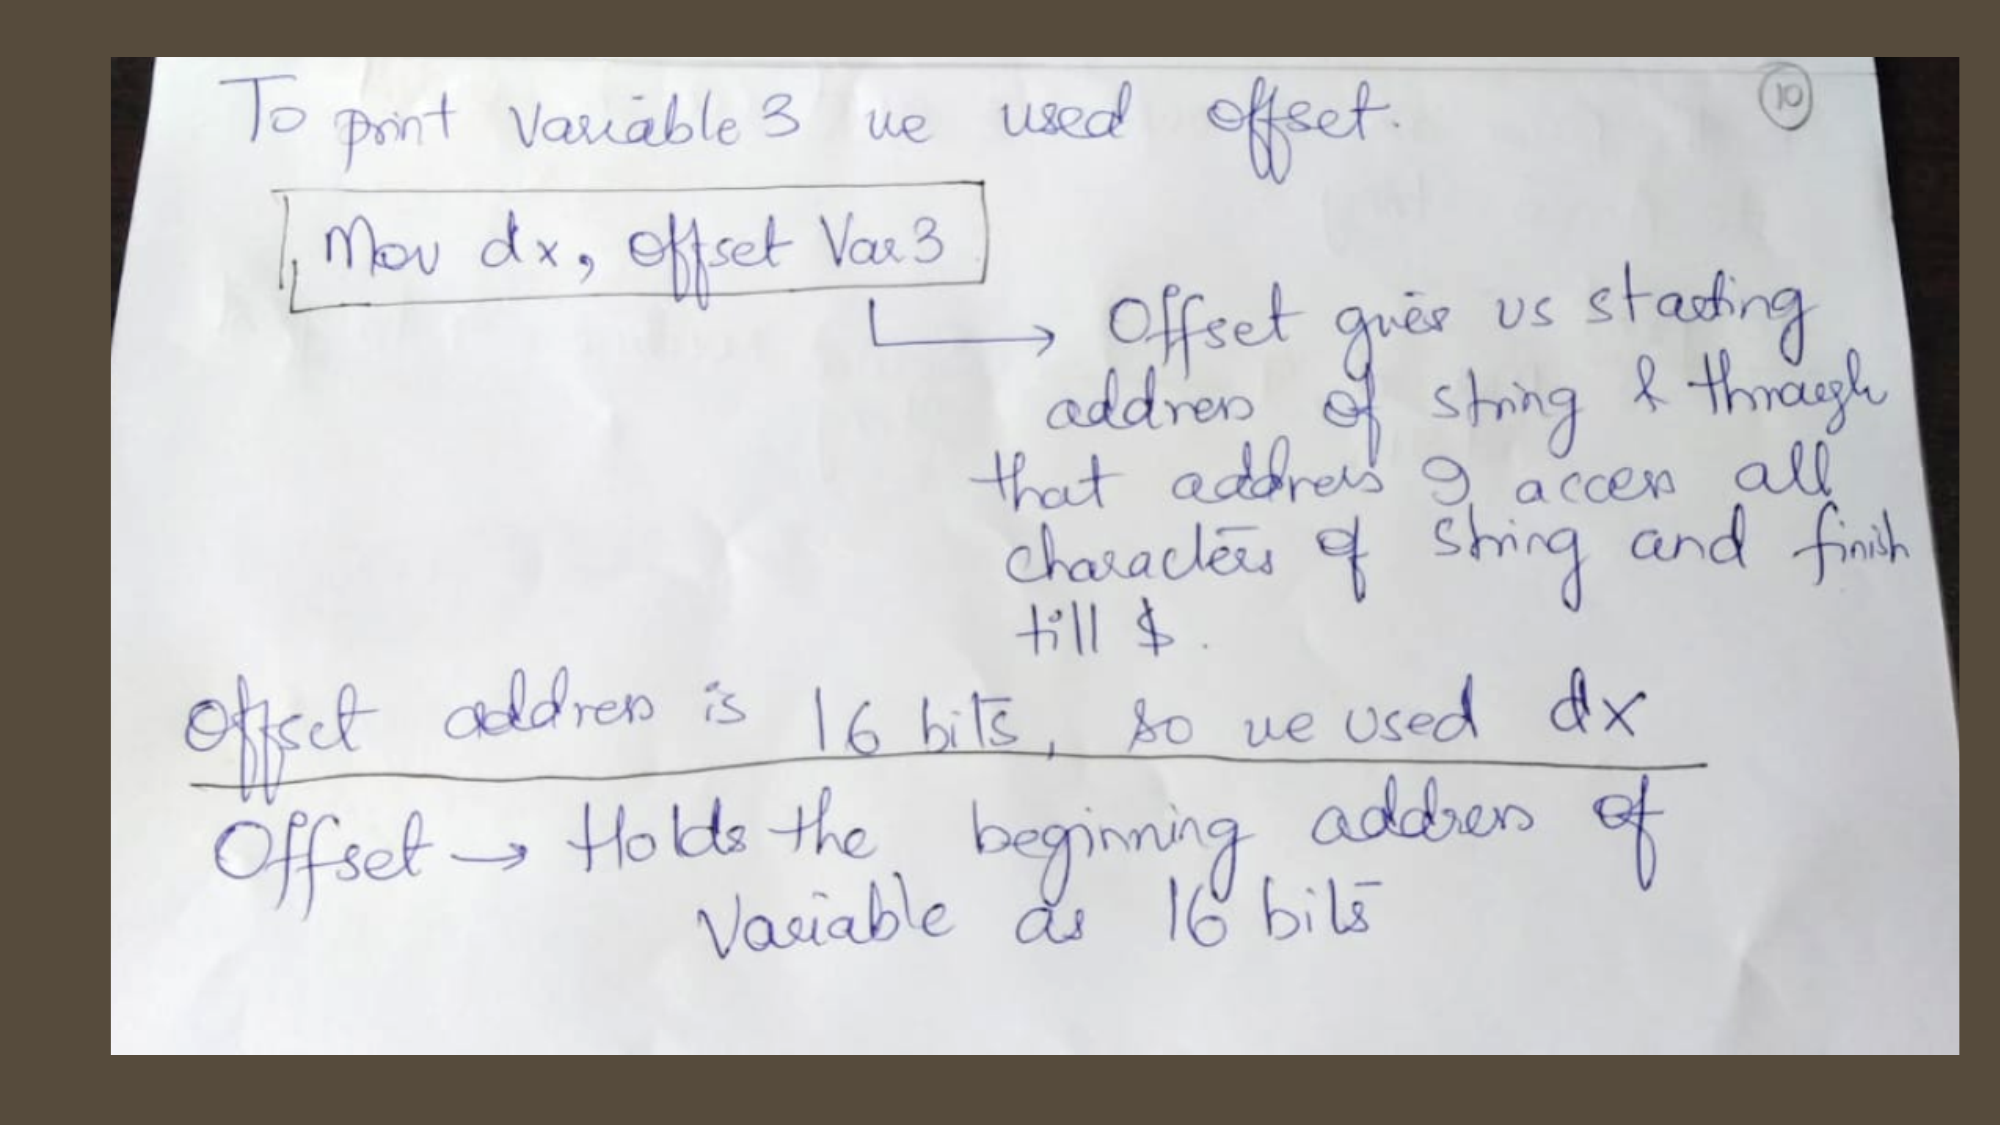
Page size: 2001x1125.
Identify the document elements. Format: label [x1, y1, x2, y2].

list [536, 0, 1534, 1125]
picture [110, 57, 536, 1055]
picture [1534, 57, 1960, 1055]
